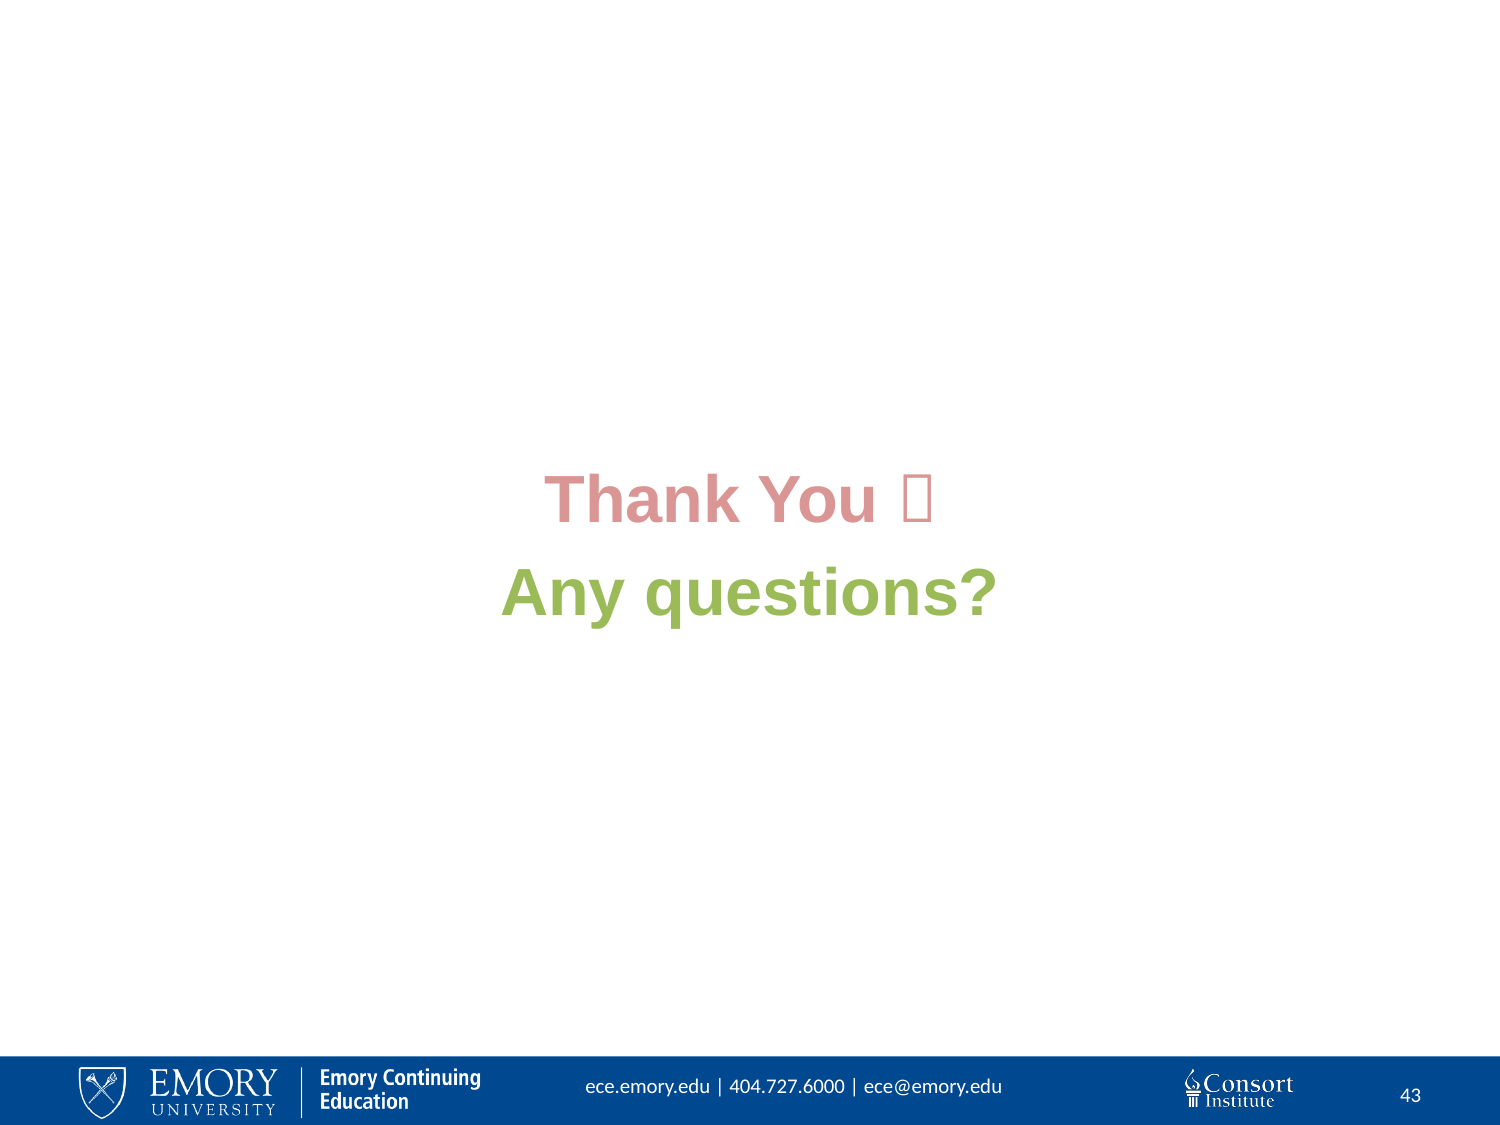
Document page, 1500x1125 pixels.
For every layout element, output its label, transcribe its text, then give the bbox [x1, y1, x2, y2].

picture [75, 1056, 513, 1125]
slide_number 43 [1335, 1074, 1486, 1125]
picture [1185, 1068, 1294, 1107]
list Thank You  Any questions? [462, 448, 1038, 677]
